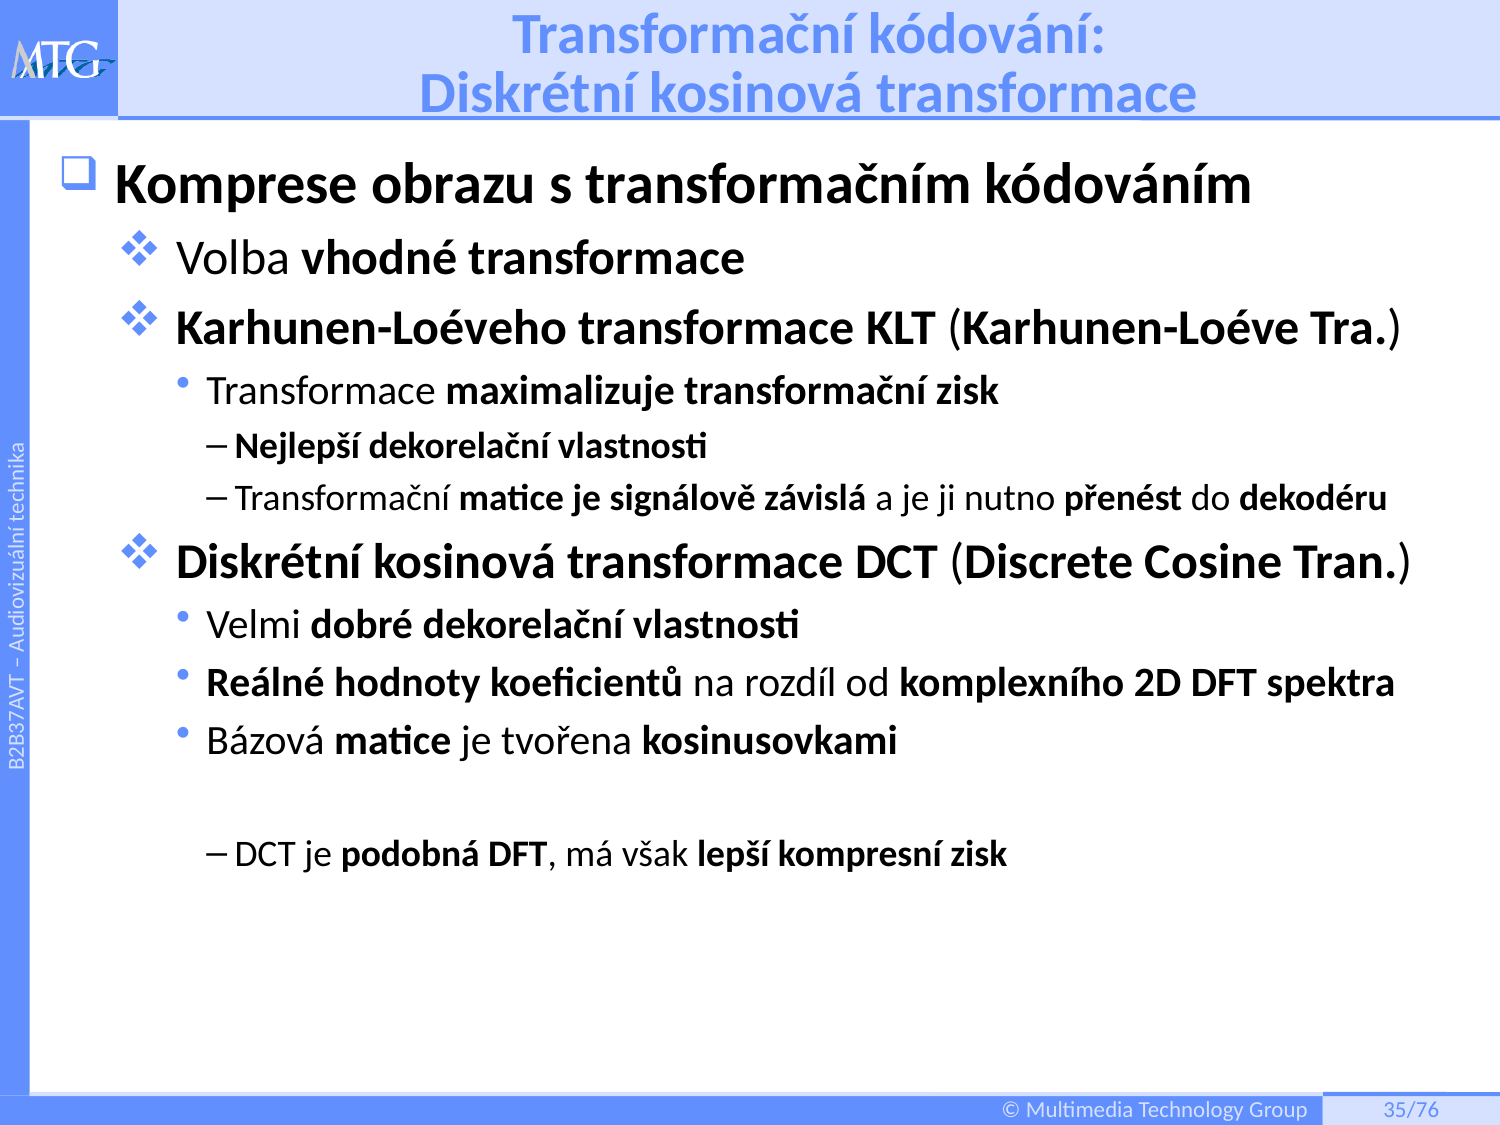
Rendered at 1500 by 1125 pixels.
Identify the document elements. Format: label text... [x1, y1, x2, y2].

picture [10, 40, 116, 78]
slide_number 34/76 [1322, 1095, 1500, 1125]
title Transformační kódování: Diskrétní kosinová transformace [118, 0, 1500, 119]
